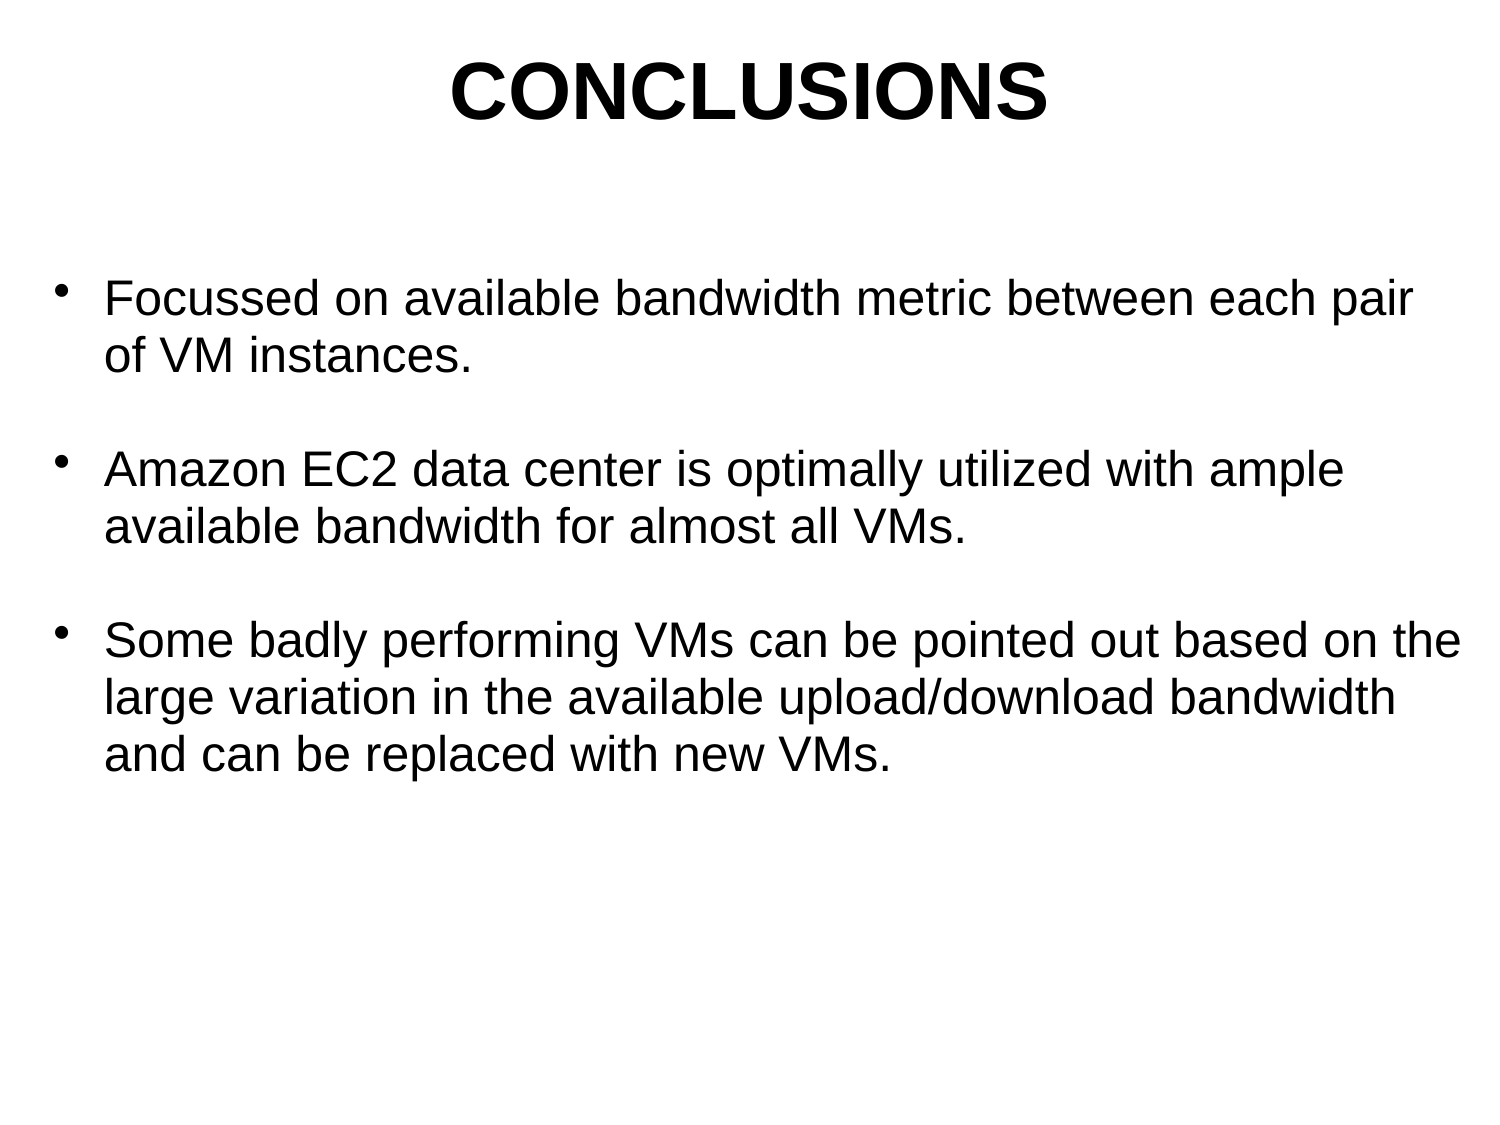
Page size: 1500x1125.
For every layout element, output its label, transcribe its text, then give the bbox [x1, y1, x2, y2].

title CONCLUSIONS [36, 44, 1464, 181]
list Focussed on available bandwidth metric between each pair of VM instances. Amazon EC2 data center is optimally utilized with ample available bandwidth for almost all VMs. Some badly performing VMs can be pointed out based on the large variation in the available upload/download bandwidth and can be replaced with new VMs. [36, 269, 1464, 1081]
